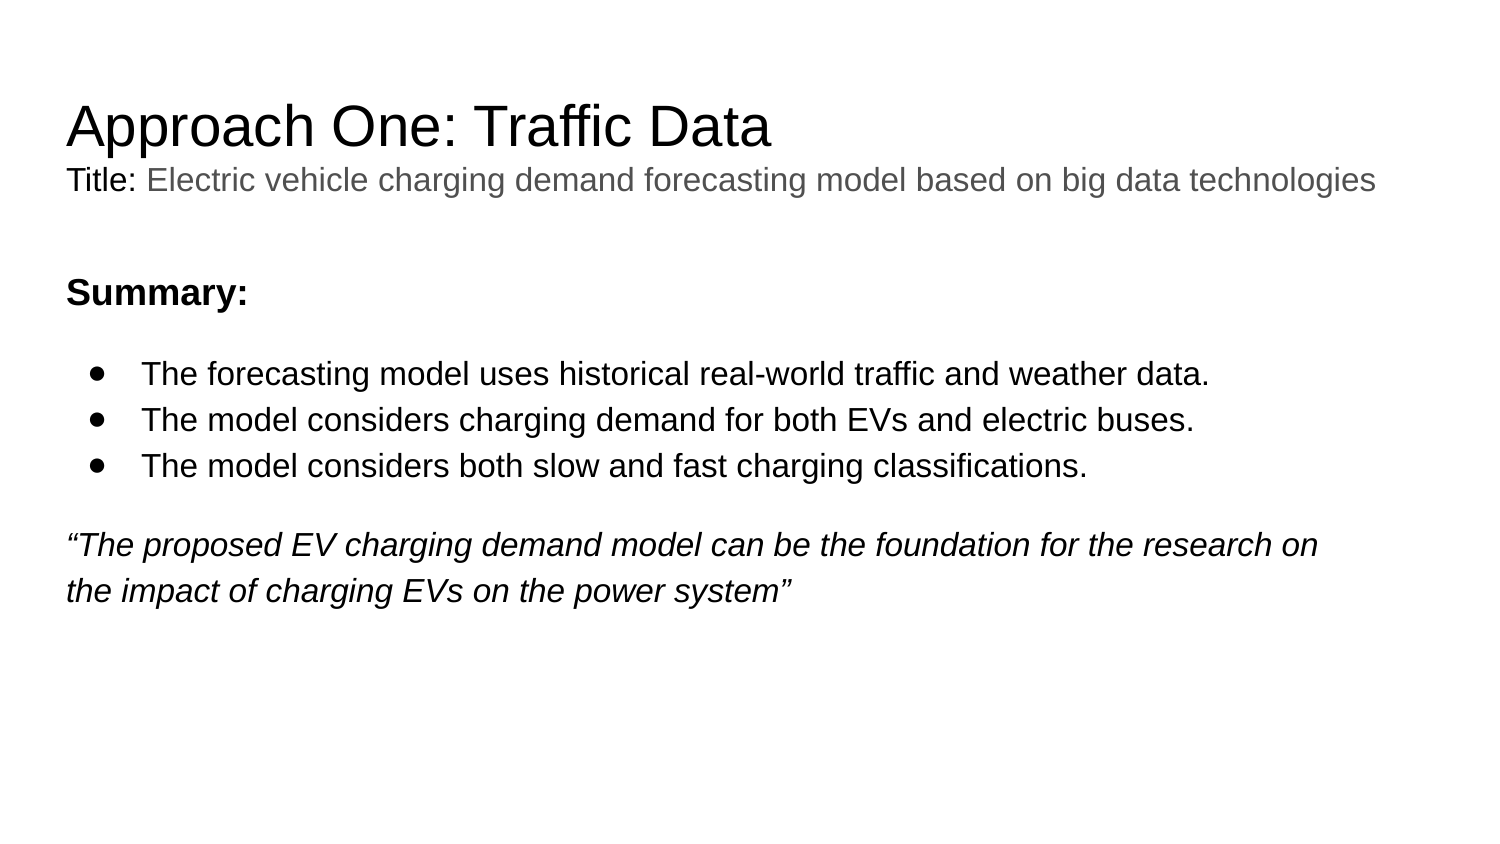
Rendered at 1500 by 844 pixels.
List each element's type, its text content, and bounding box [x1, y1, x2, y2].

list Summary: The forecasting model uses historical real-world traffic and weather data. The model considers charging demand for both EVs and electric buses. The model considers both slow and fast charging classifications. “The proposed EV charging demand model can be the foundation for the research on the impact of charging EVs on the power system” [51, 246, 1360, 721]
title Approach One: Traffic Data Title: Electric vehicle charging demand forecasting model based on big data technologies [51, 72, 1449, 232]
